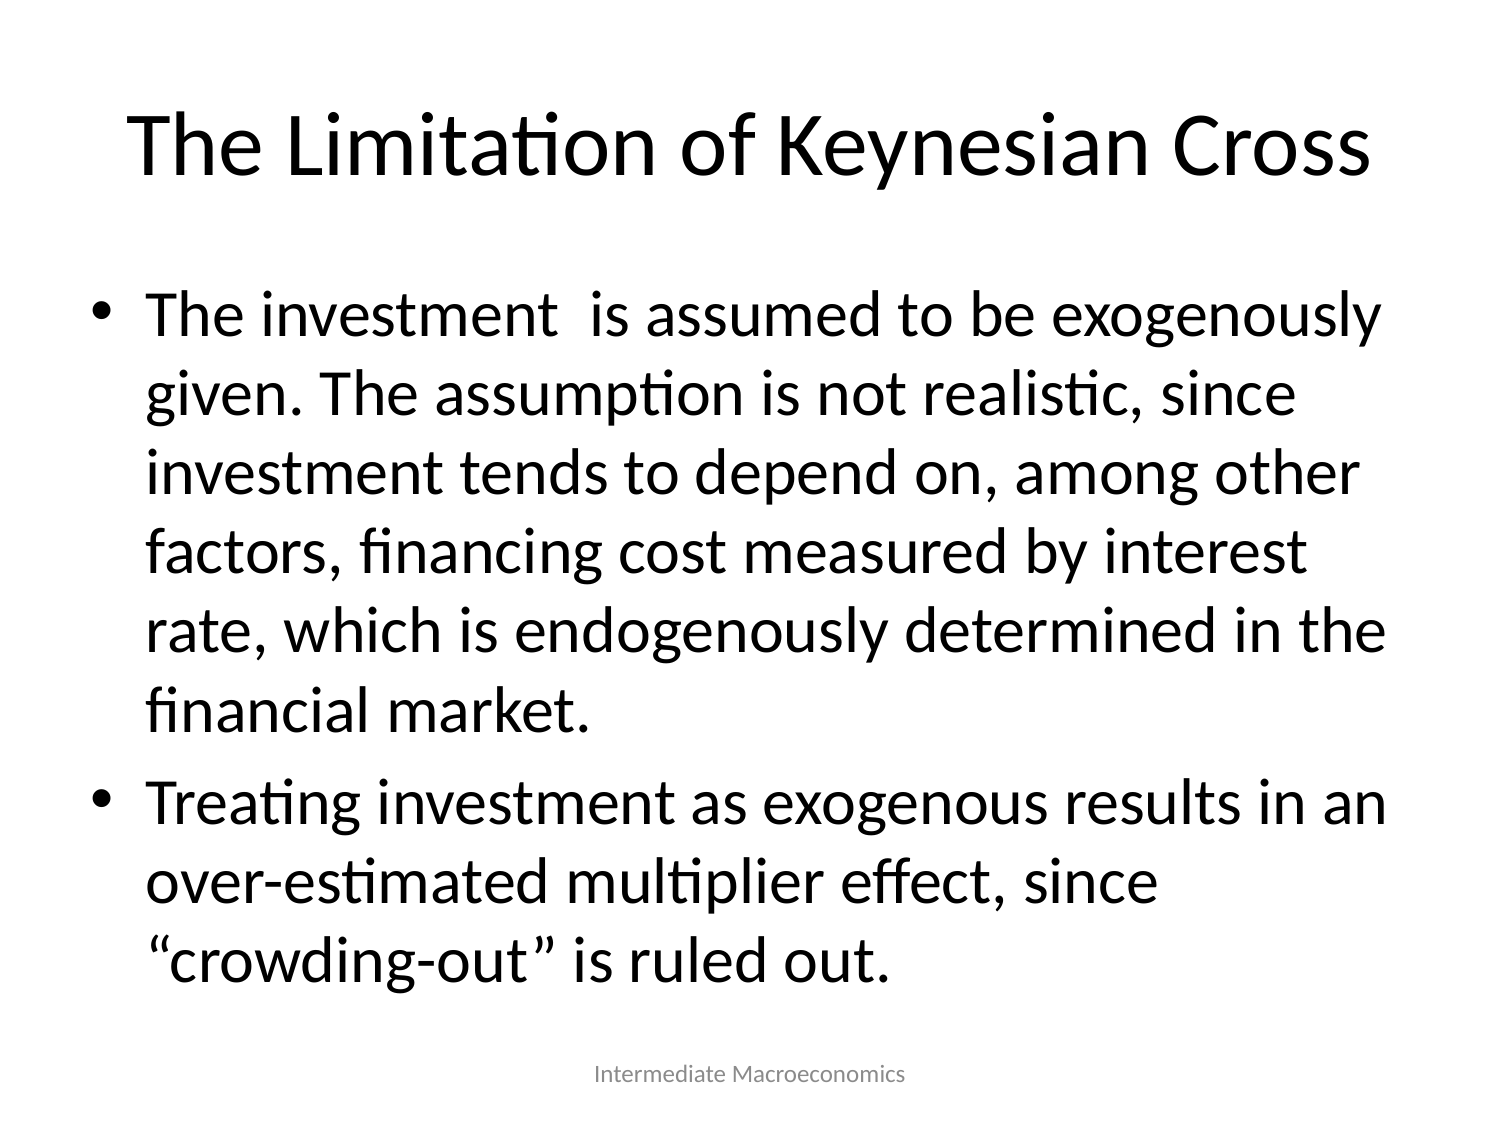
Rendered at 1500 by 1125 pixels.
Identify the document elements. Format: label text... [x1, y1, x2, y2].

title The Limitation of Keynesian Cross [75, 45, 1425, 233]
footer Intermediate Macroeconomics [512, 1042, 988, 1103]
